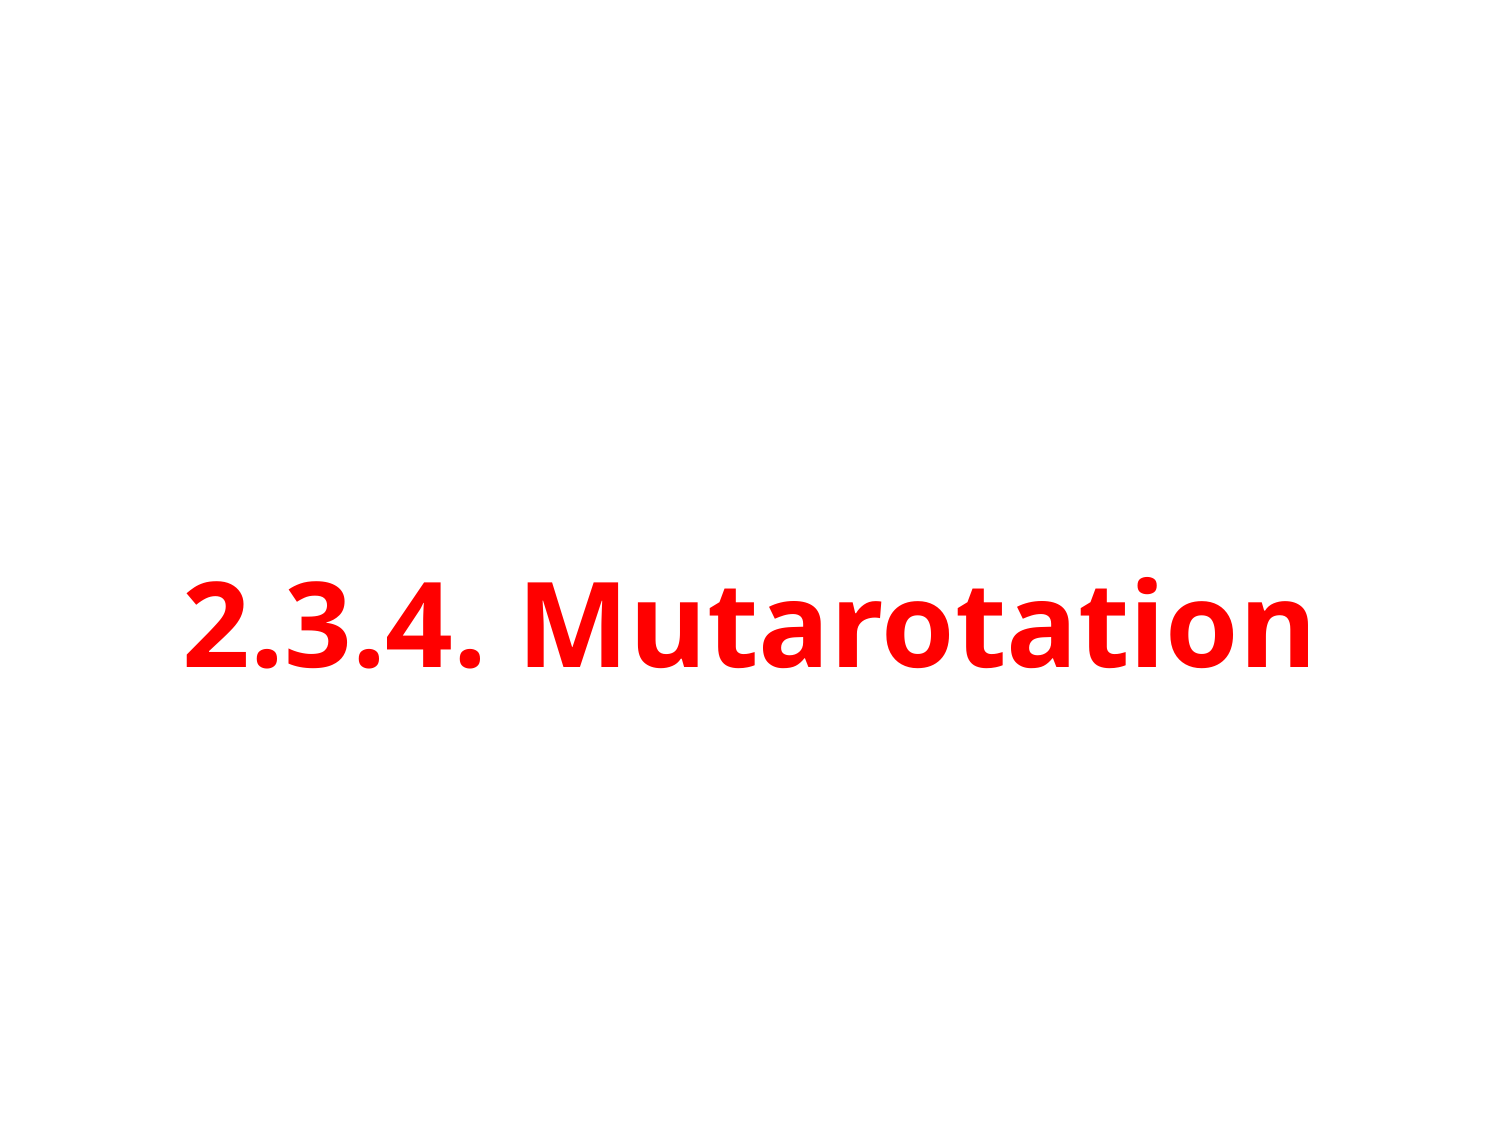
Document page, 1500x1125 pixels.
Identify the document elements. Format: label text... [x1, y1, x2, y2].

title 2.3.4. Mutarotation [112, 500, 1388, 742]
